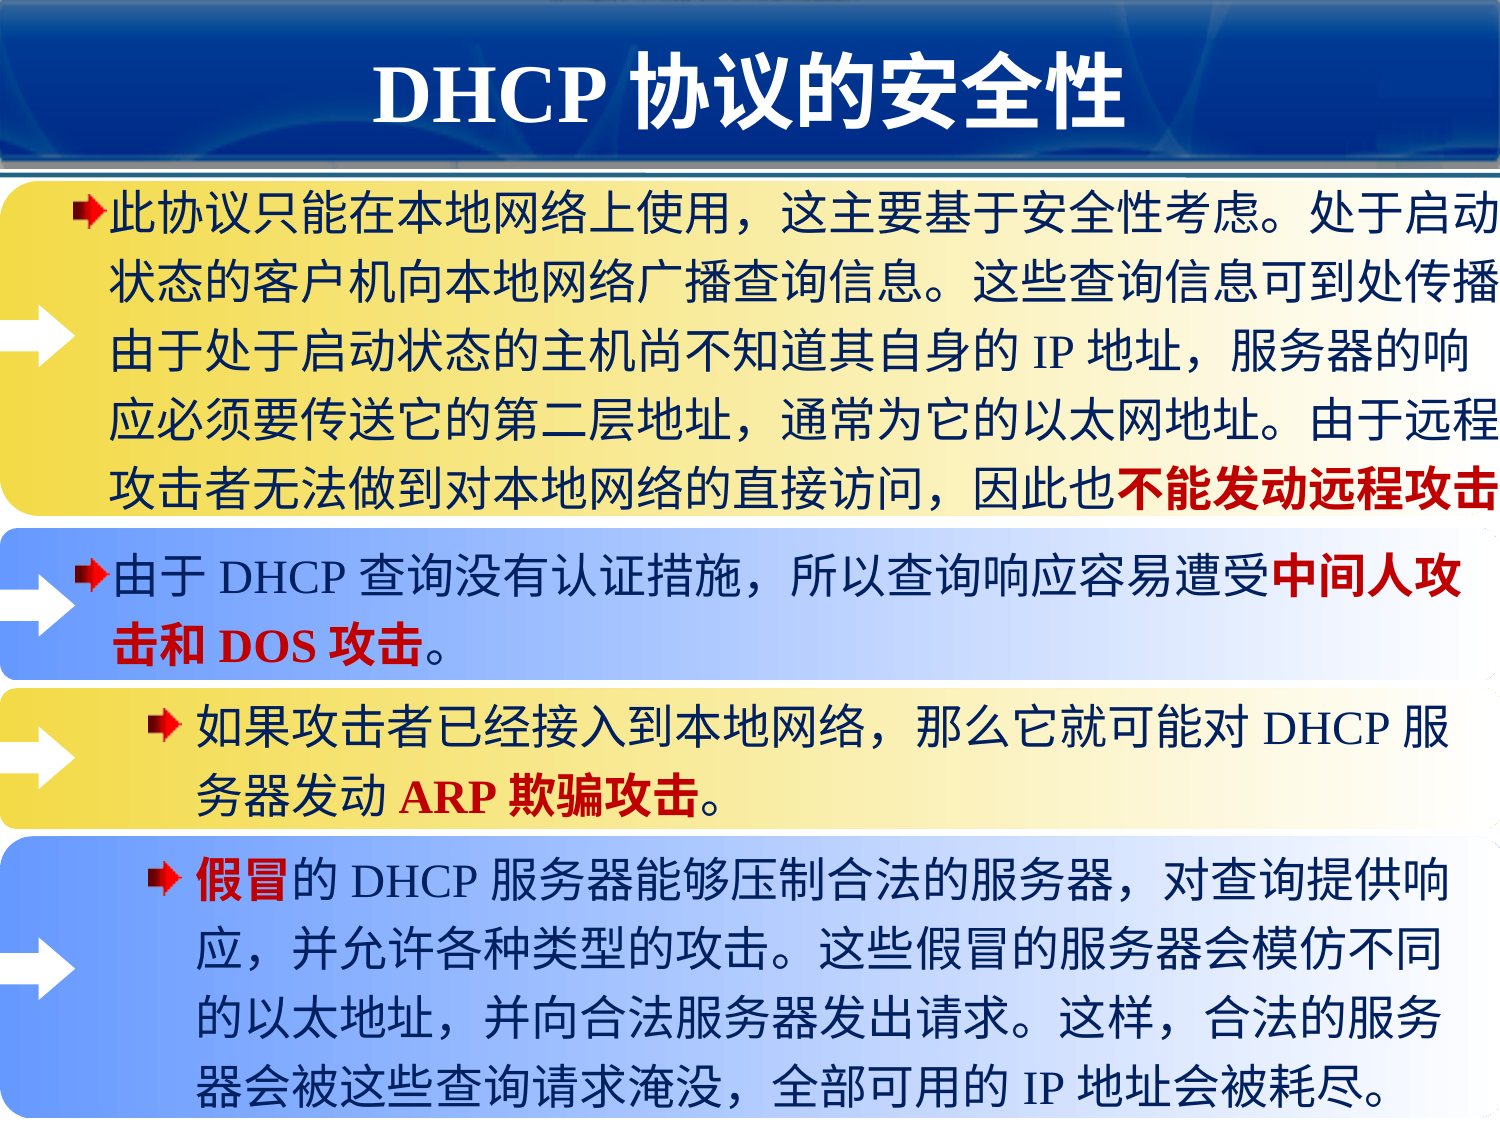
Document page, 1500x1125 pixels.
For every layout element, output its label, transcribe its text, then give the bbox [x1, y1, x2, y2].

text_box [0, 677, 1500, 830]
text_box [0, 527, 1500, 676]
text_box DHCP协议的安全性 [0, 0, 1500, 162]
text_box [0, 163, 1500, 525]
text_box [0, 830, 1500, 1123]
